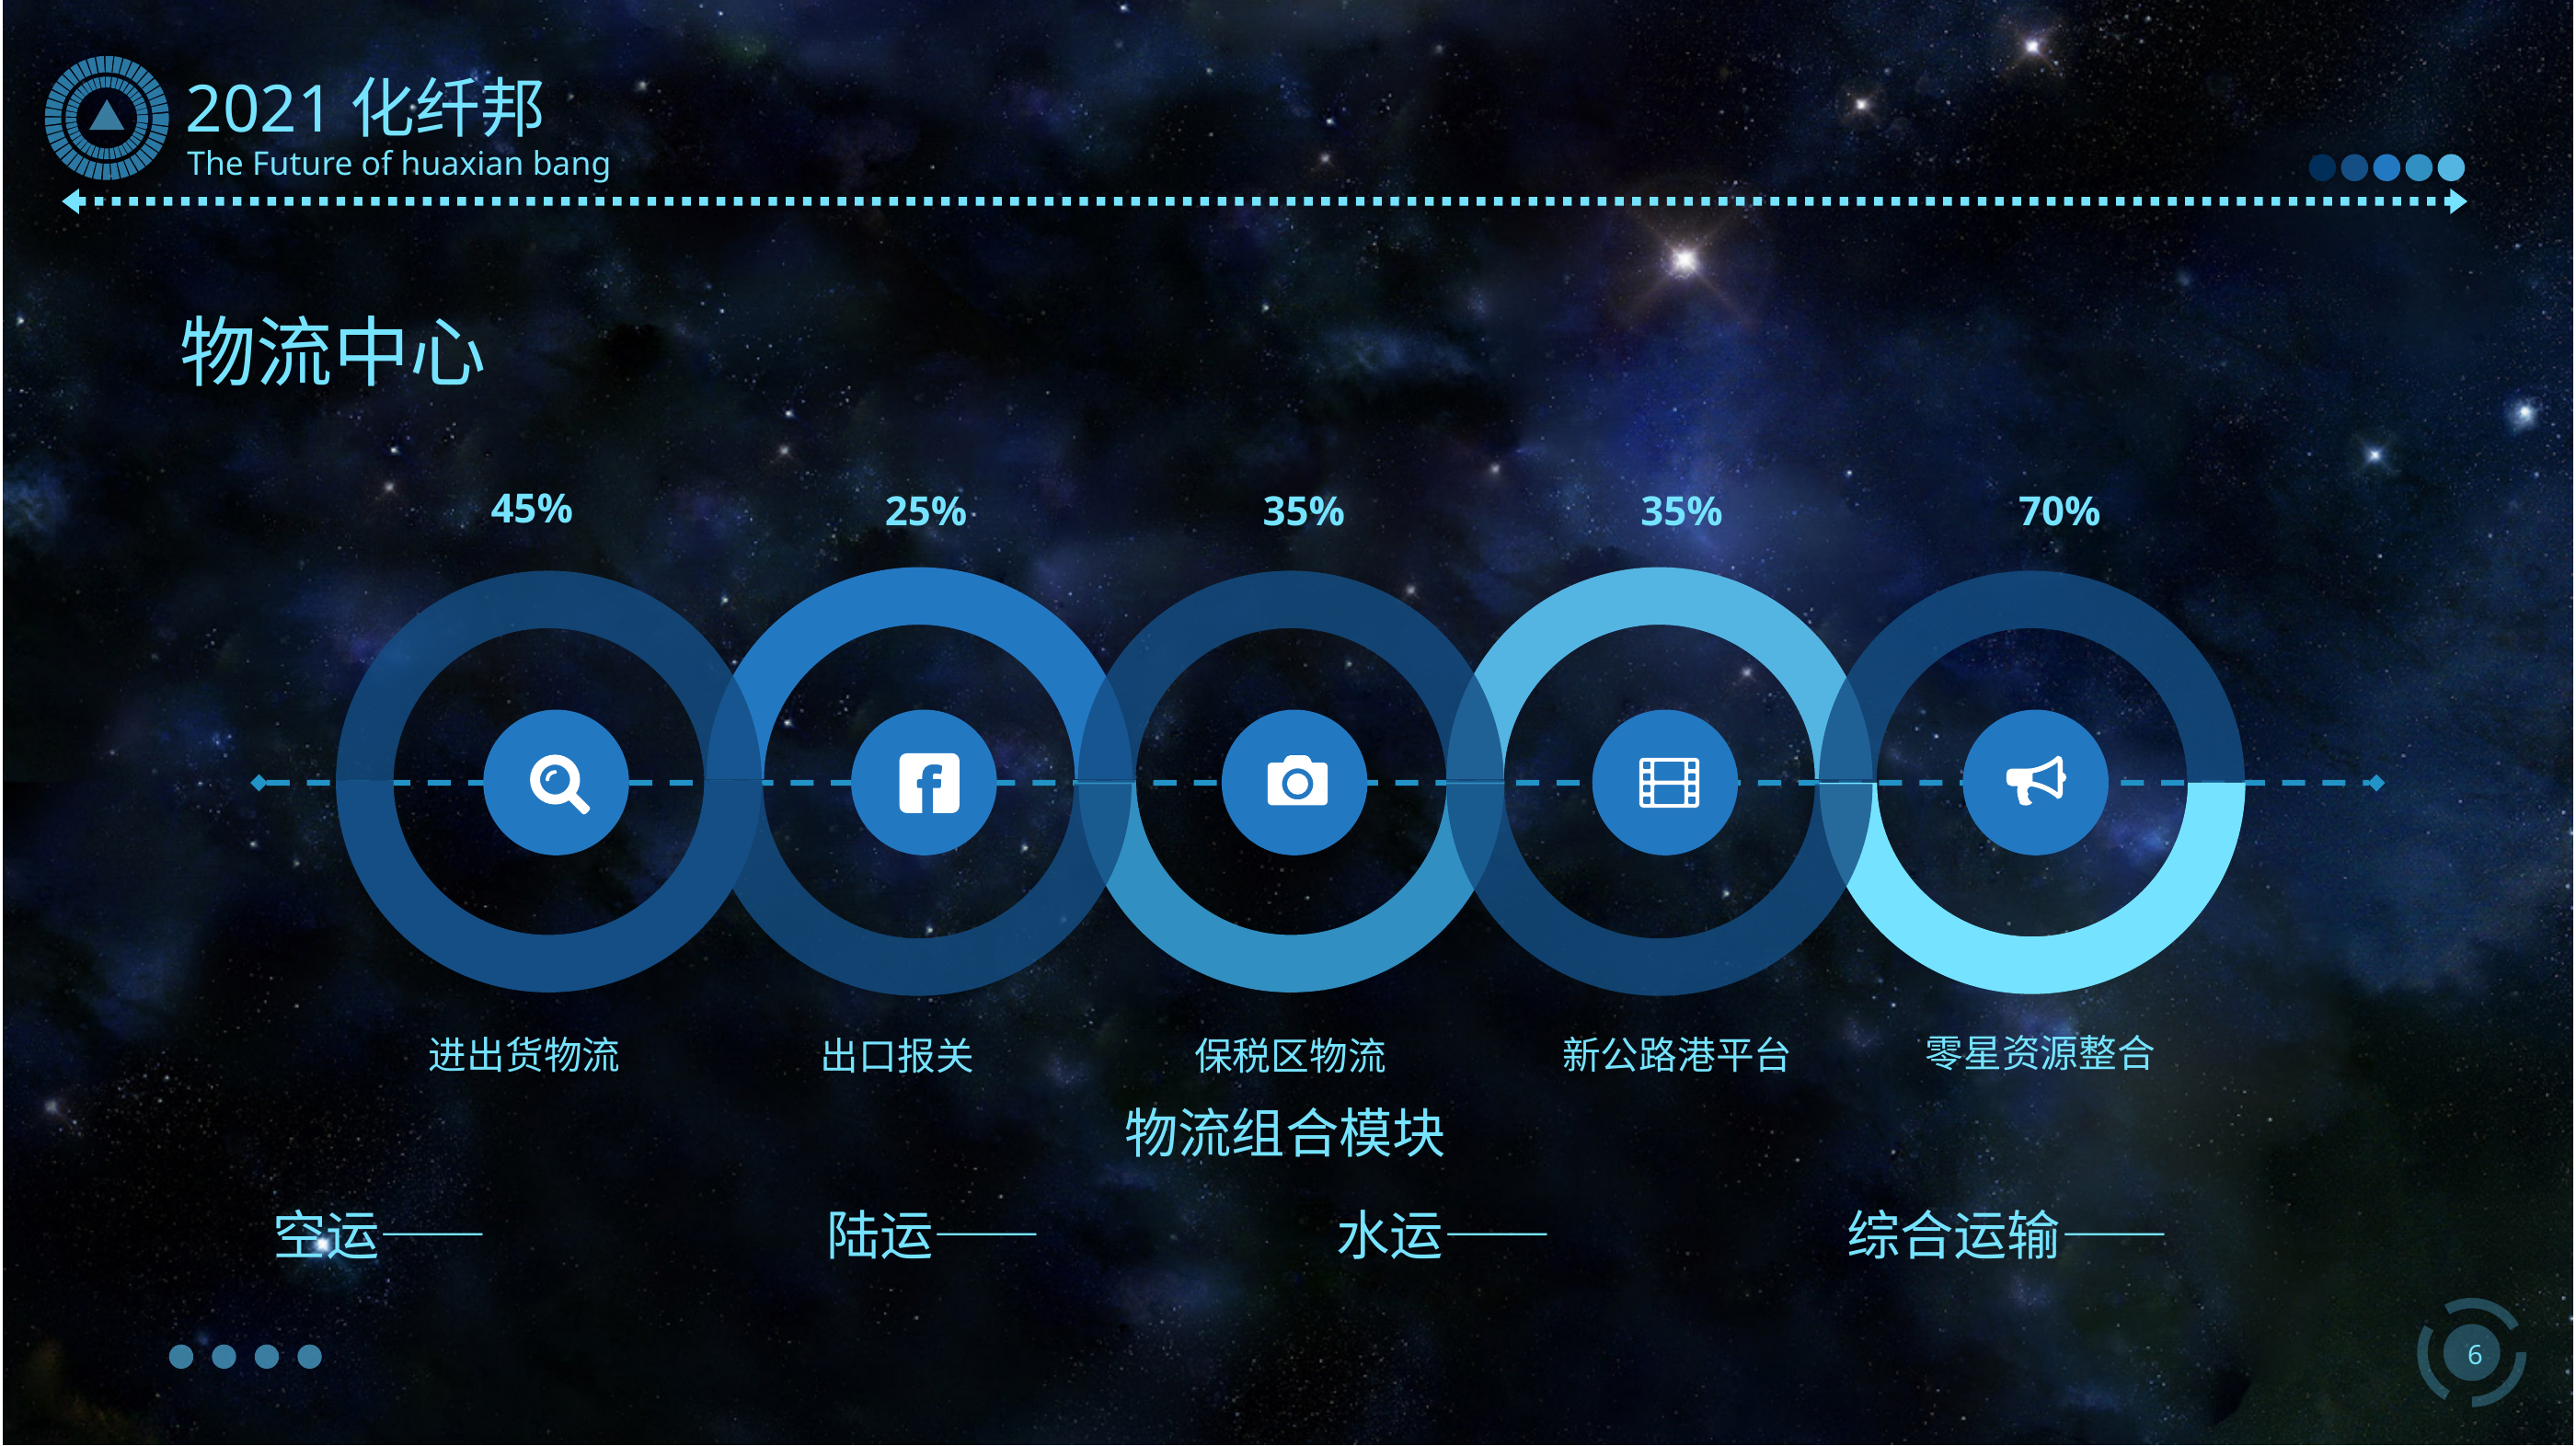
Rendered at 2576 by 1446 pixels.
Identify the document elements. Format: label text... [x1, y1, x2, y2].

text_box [335, 570, 2246, 996]
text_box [388, 1002, 2176, 1091]
text_box 6 [2433, 1332, 2517, 1414]
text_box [259, 1098, 2311, 1274]
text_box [481, 470, 2110, 547]
text_box [253, 776, 270, 789]
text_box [1221, 709, 1368, 856]
picture [3, 0, 2573, 1445]
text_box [483, 709, 630, 856]
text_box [850, 709, 997, 856]
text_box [1592, 709, 1739, 856]
text_box 物流中心 [179, 304, 2395, 396]
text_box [1962, 709, 2110, 856]
text_box [2364, 776, 2383, 789]
